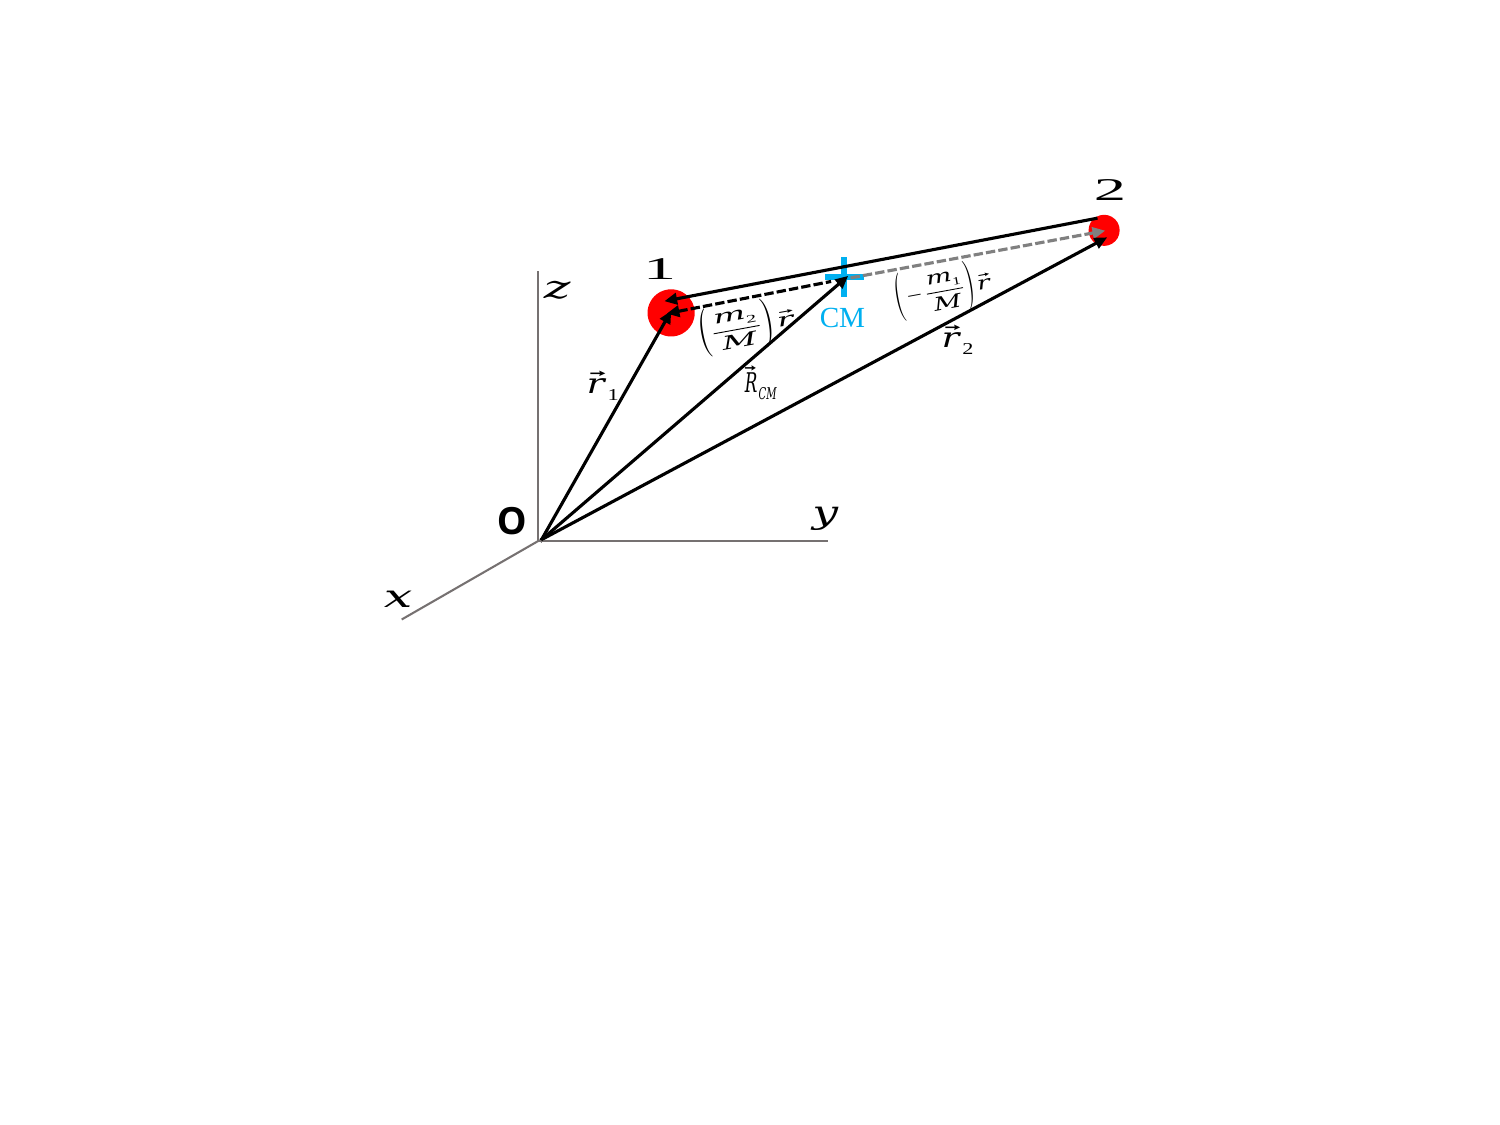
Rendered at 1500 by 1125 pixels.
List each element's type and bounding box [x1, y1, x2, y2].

text_box [380, 172, 1127, 620]
